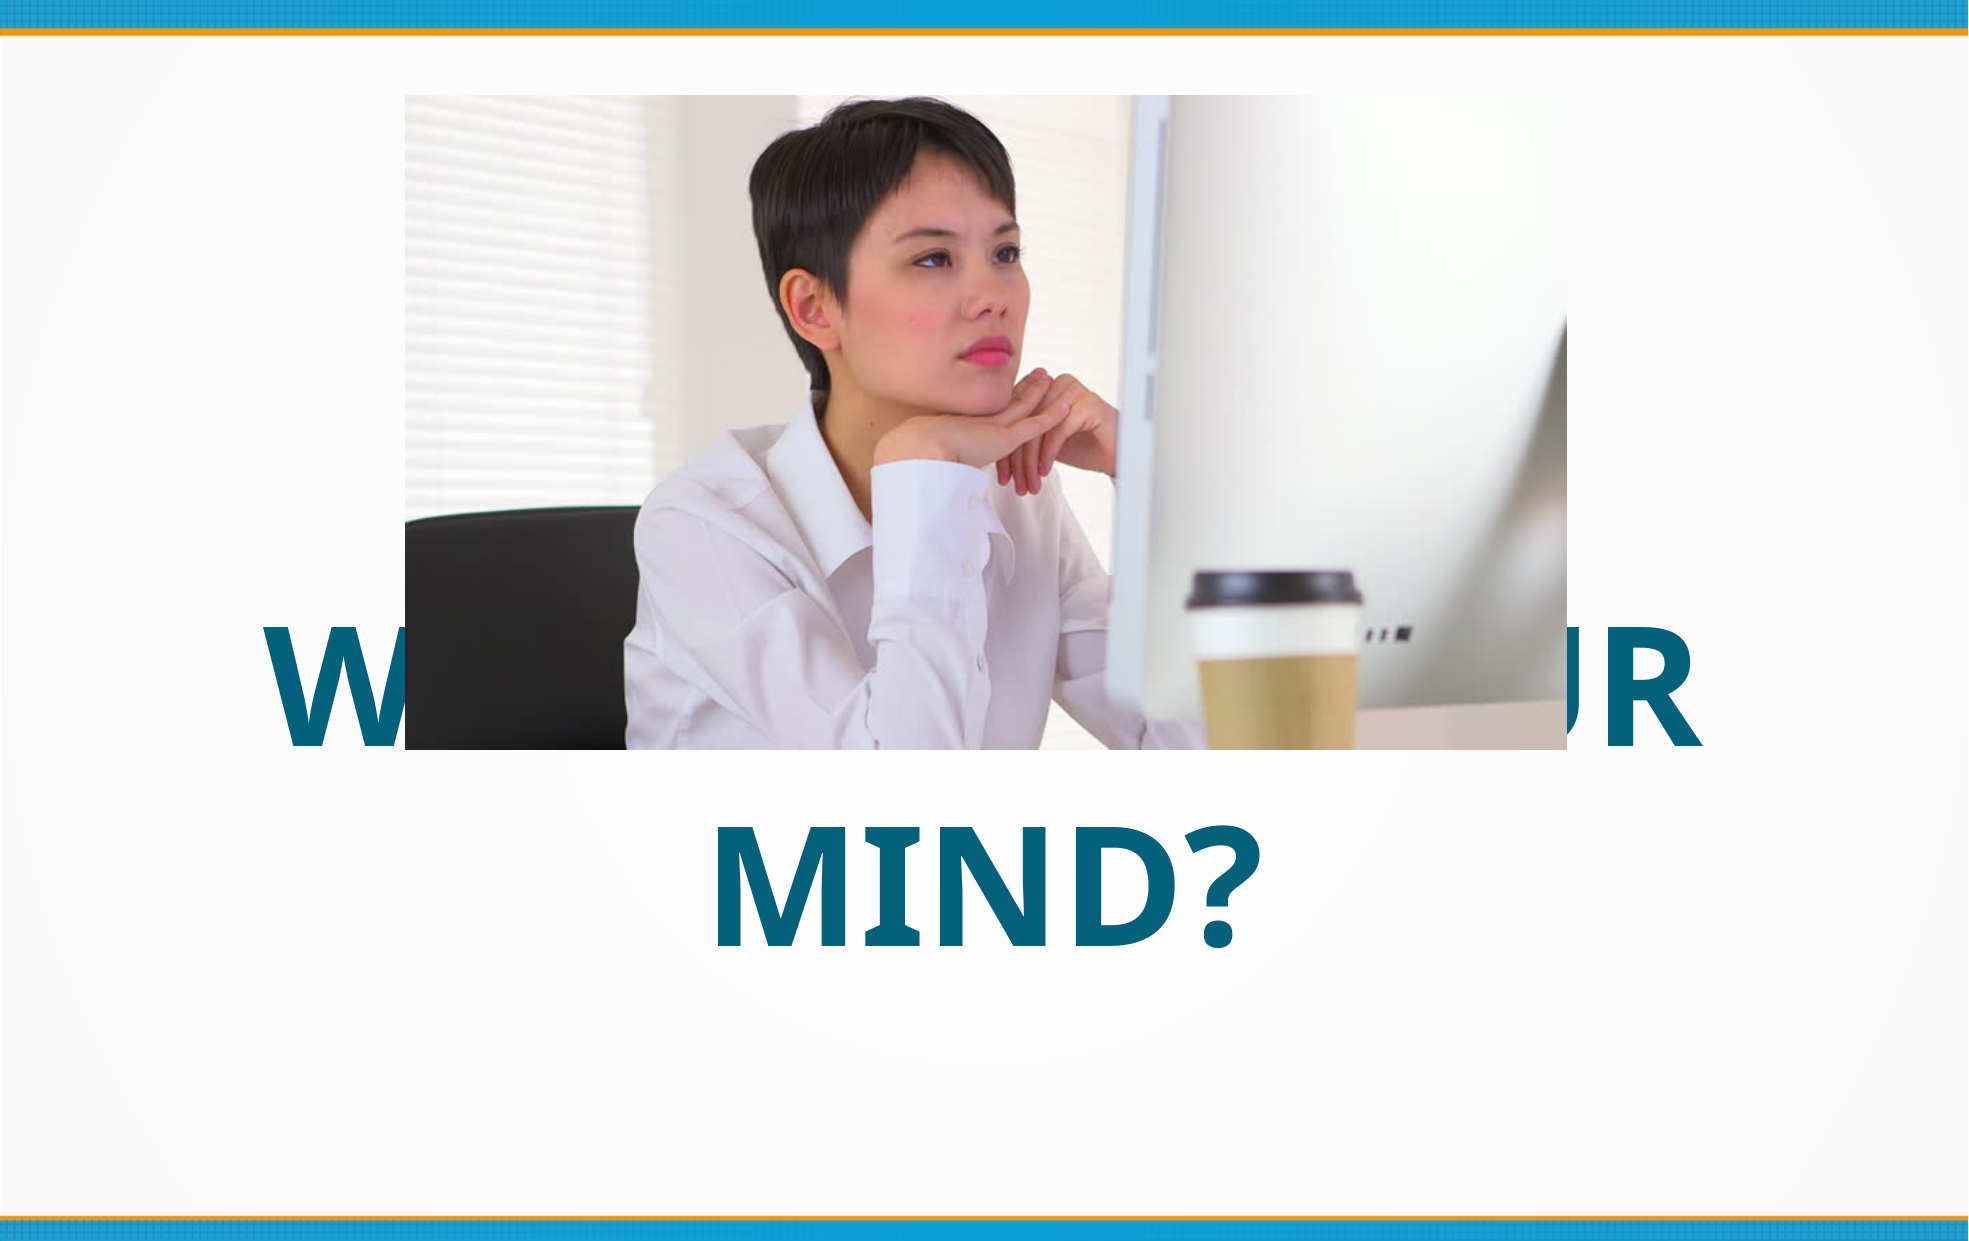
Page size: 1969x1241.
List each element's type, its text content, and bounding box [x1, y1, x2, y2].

text_box WHAT’S ON YOUR MIND? [98, 0, 1870, 1182]
picture [404, 95, 1567, 751]
picture [0, 0, 1969, 1241]
